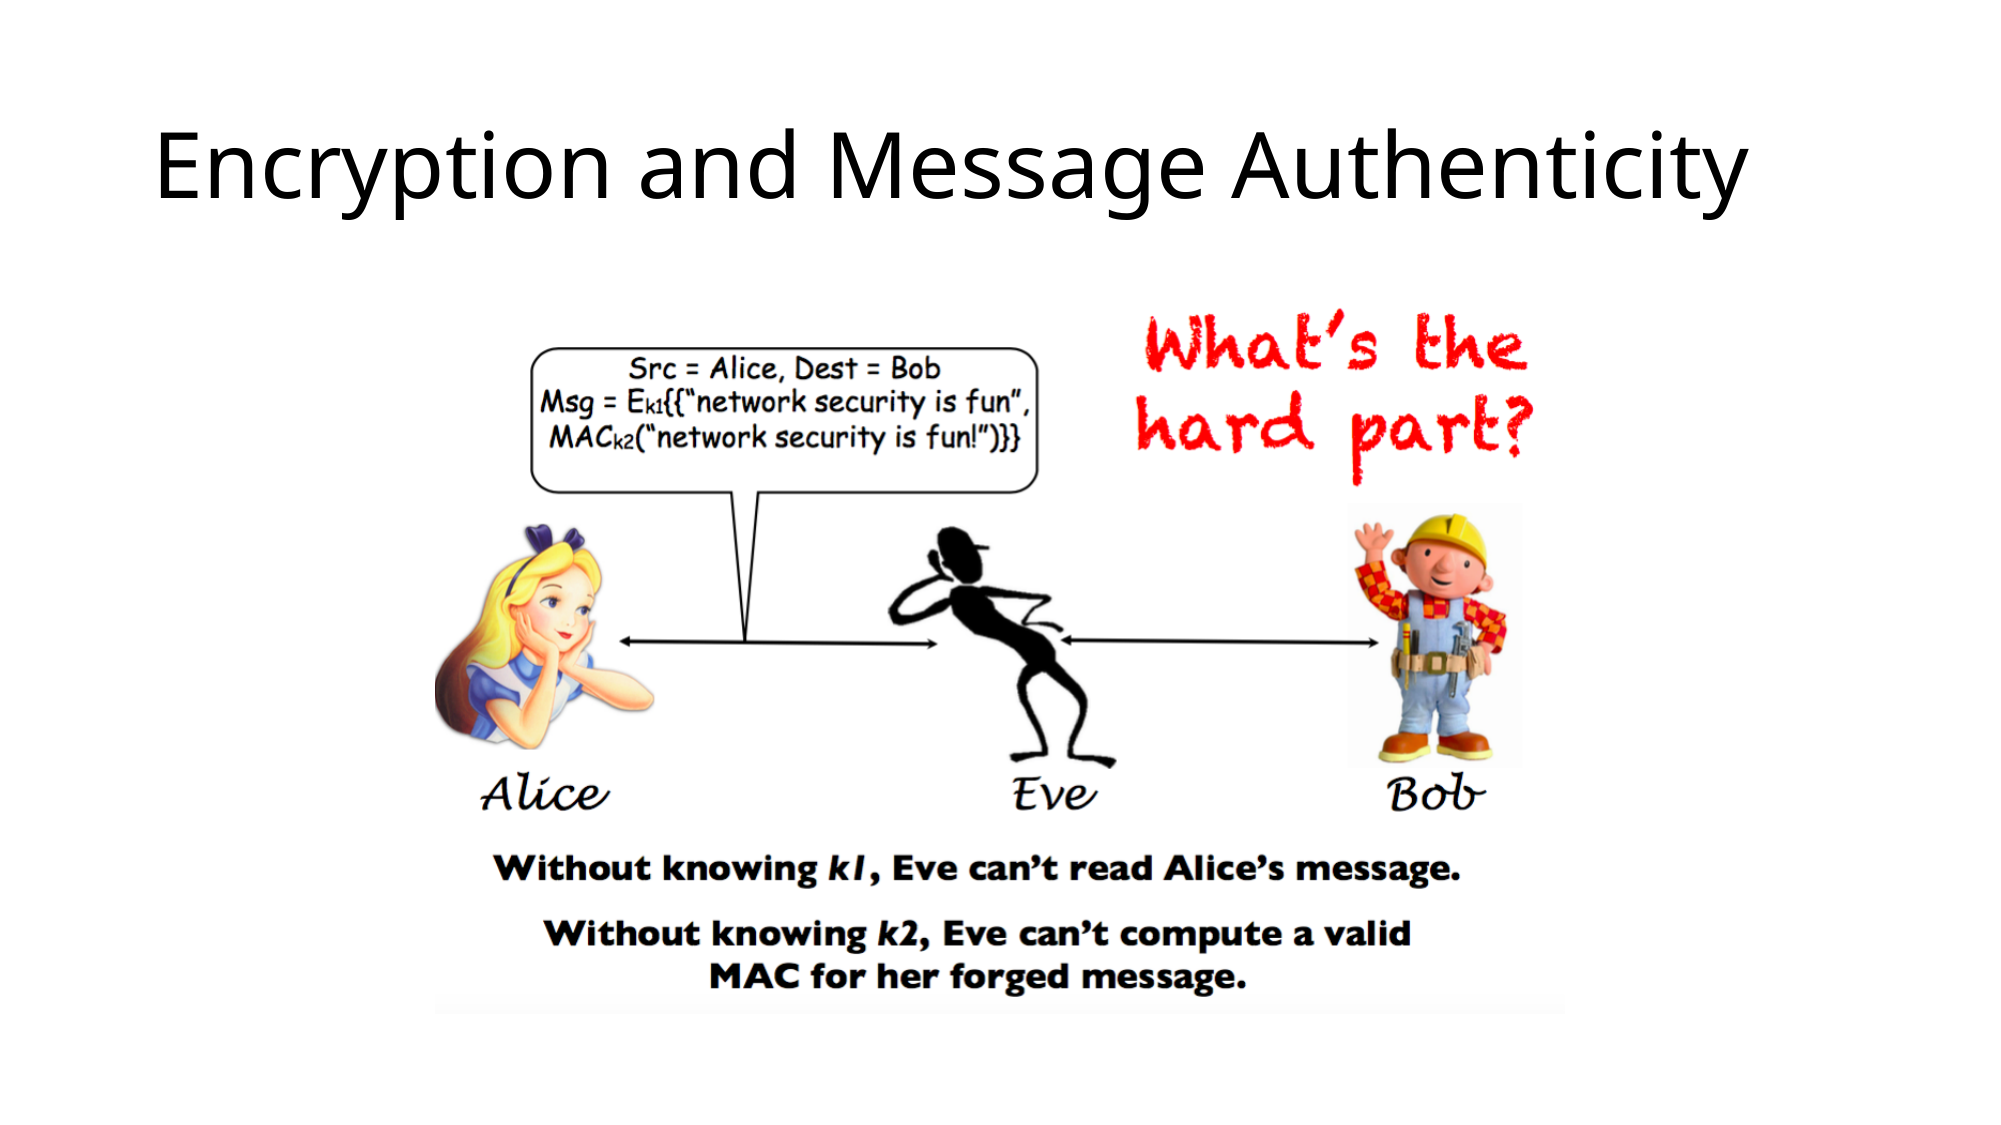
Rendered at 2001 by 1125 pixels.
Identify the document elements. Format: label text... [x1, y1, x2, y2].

title Encryption and Message Authenticity [137, 59, 1863, 278]
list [435, 299, 1565, 1014]
